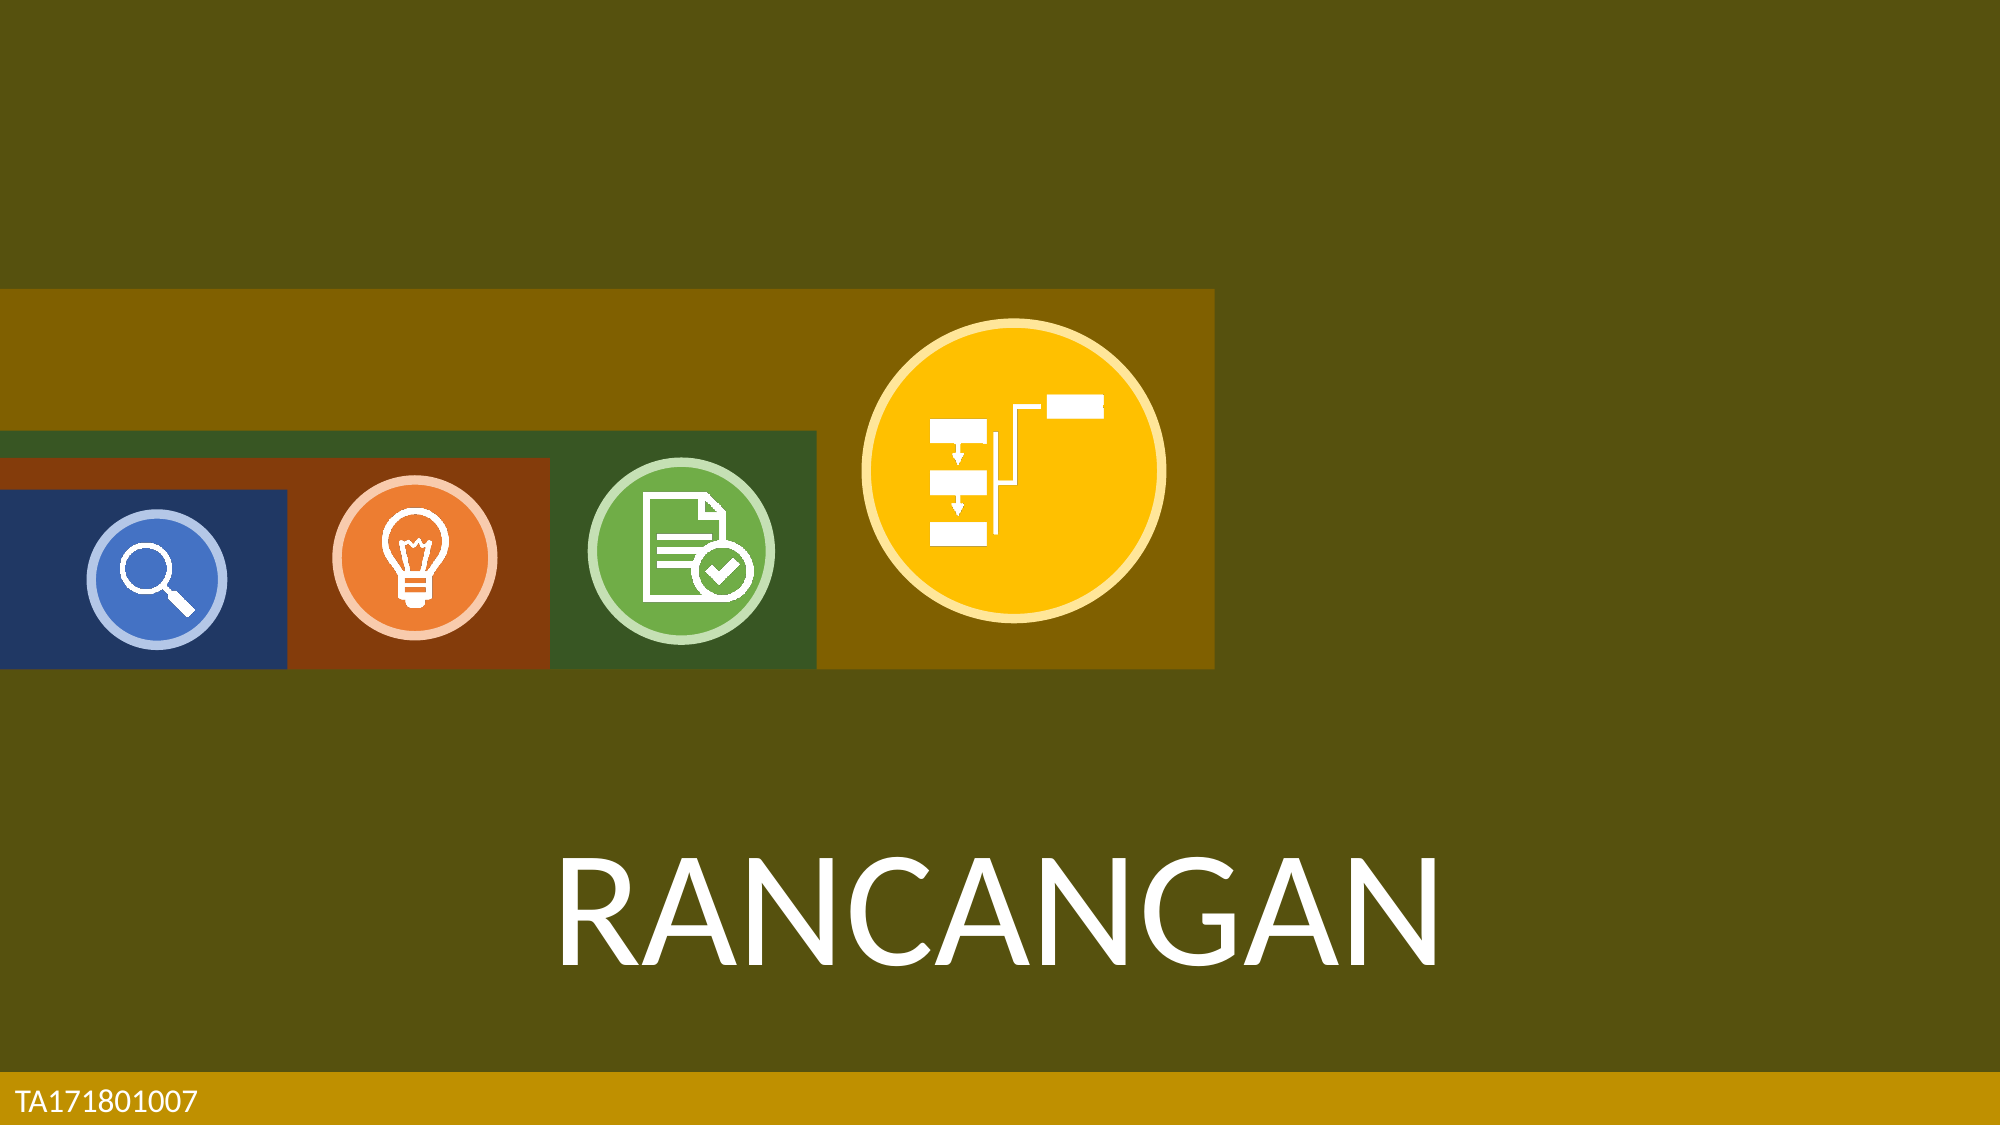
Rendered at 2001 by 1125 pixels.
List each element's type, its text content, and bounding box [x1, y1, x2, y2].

picture [100, 523, 214, 636]
text_box [0, 430, 818, 670]
text_box [0, 457, 551, 670]
text_box [768, 526, 772, 576]
text_box [920, 322, 1108, 355]
picture [890, 355, 1138, 586]
text_box [1138, 388, 1163, 554]
text_box [0, 288, 1216, 670]
text_box [591, 499, 608, 604]
picture [336, 479, 493, 636]
text_box [865, 388, 890, 554]
text_box [214, 545, 224, 615]
text_box [638, 630, 725, 642]
picture [608, 470, 768, 630]
text_box [90, 544, 100, 615]
text_box TA171801007 [0, 1072, 2000, 1125]
title RANCANGAN [517, 797, 1483, 1010]
text_box [0, 489, 288, 670]
text_box [121, 512, 193, 523]
text_box [919, 586, 1109, 620]
text_box [121, 636, 193, 647]
text_box [642, 461, 721, 470]
